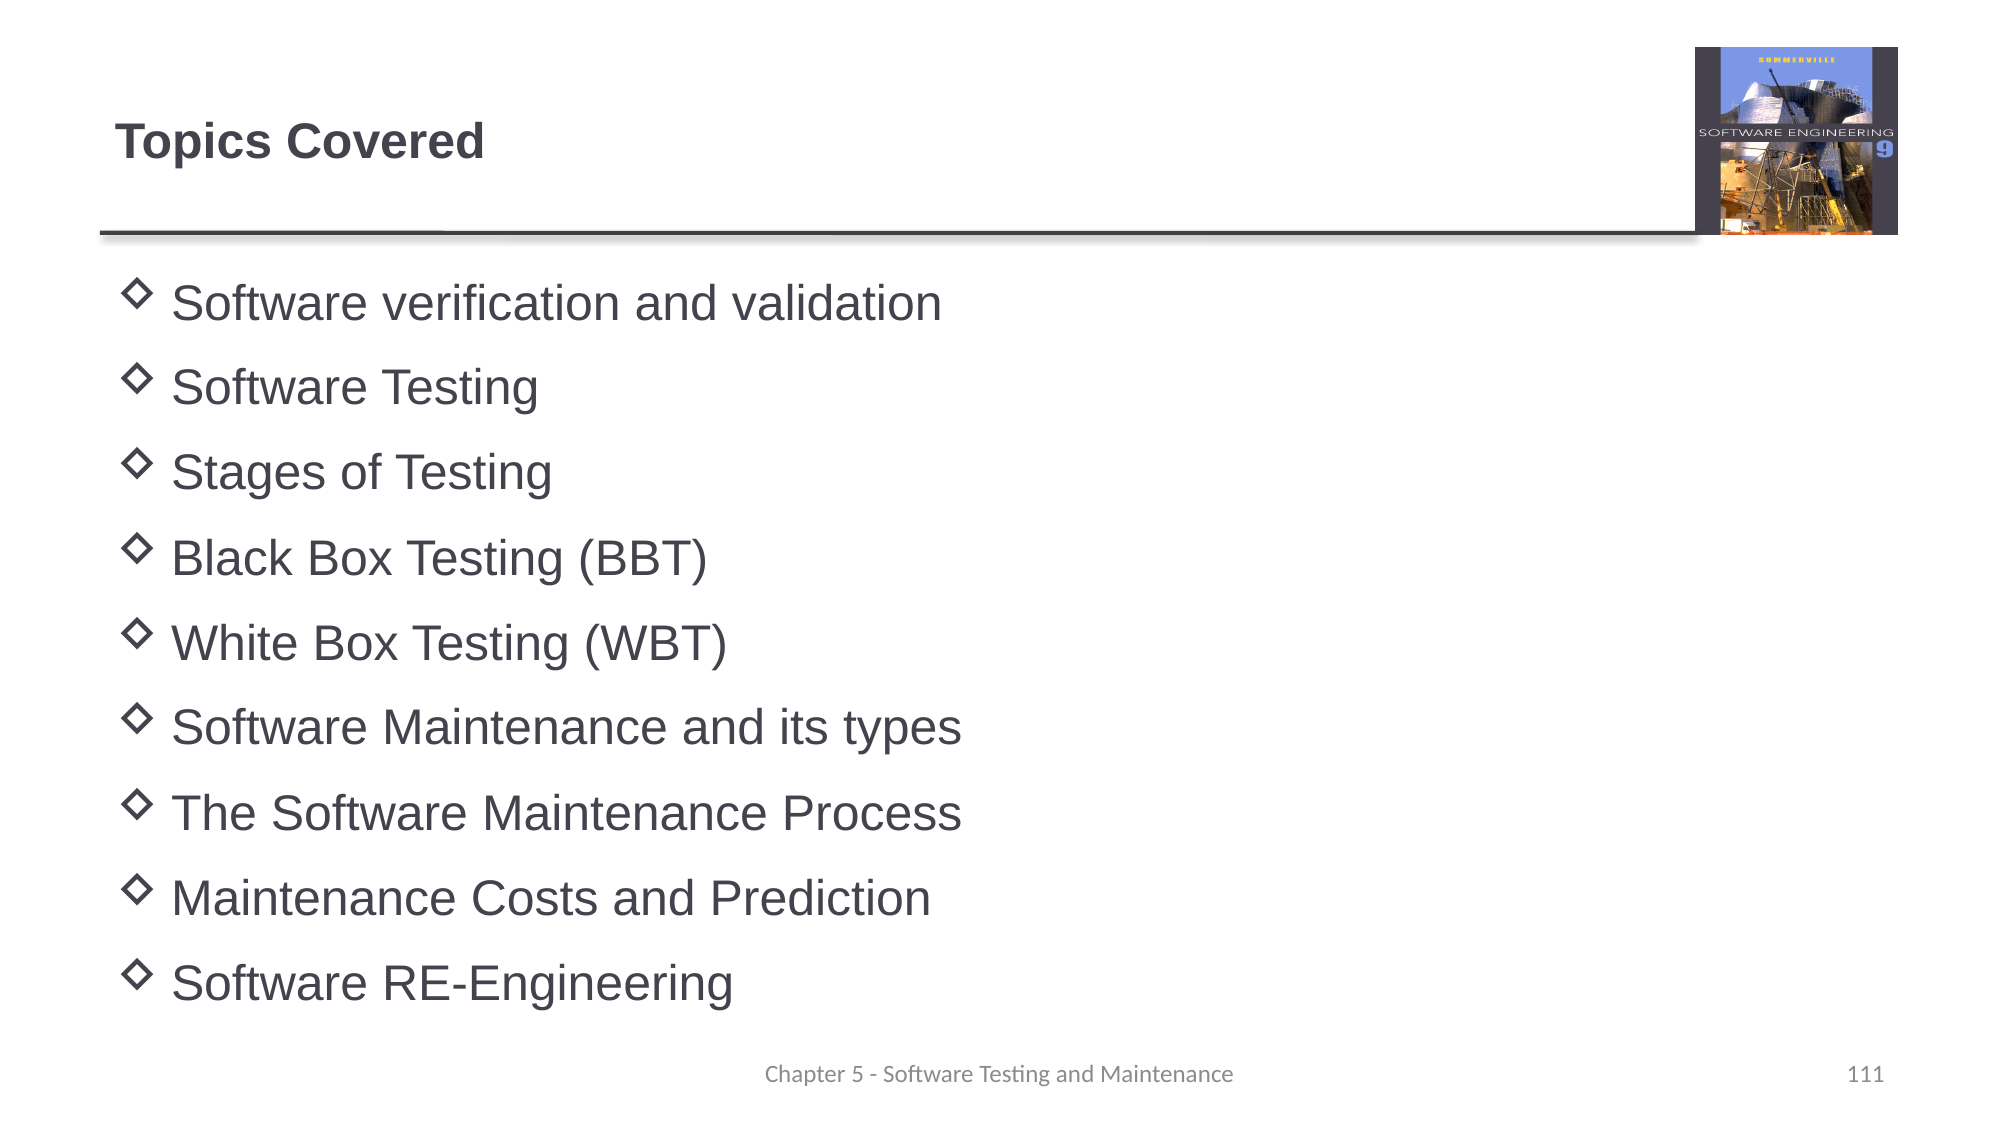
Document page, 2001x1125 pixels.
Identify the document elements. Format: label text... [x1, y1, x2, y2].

footer Chapter 5 - Software Testing and Maintenance [683, 1042, 1317, 1103]
slide_number 111 [1433, 1042, 1900, 1103]
title Topics Covered [99, 44, 1696, 233]
picture [1696, 47, 1898, 235]
list Software verification and validation Software Testing Stages of Testing Black Box Testing (BBT) White Box Testing (WBT) Software Maintenance and its types The Software Maintenance Process Maintenance Costs and Prediction Software RE-Engineering [99, 262, 1900, 1005]
